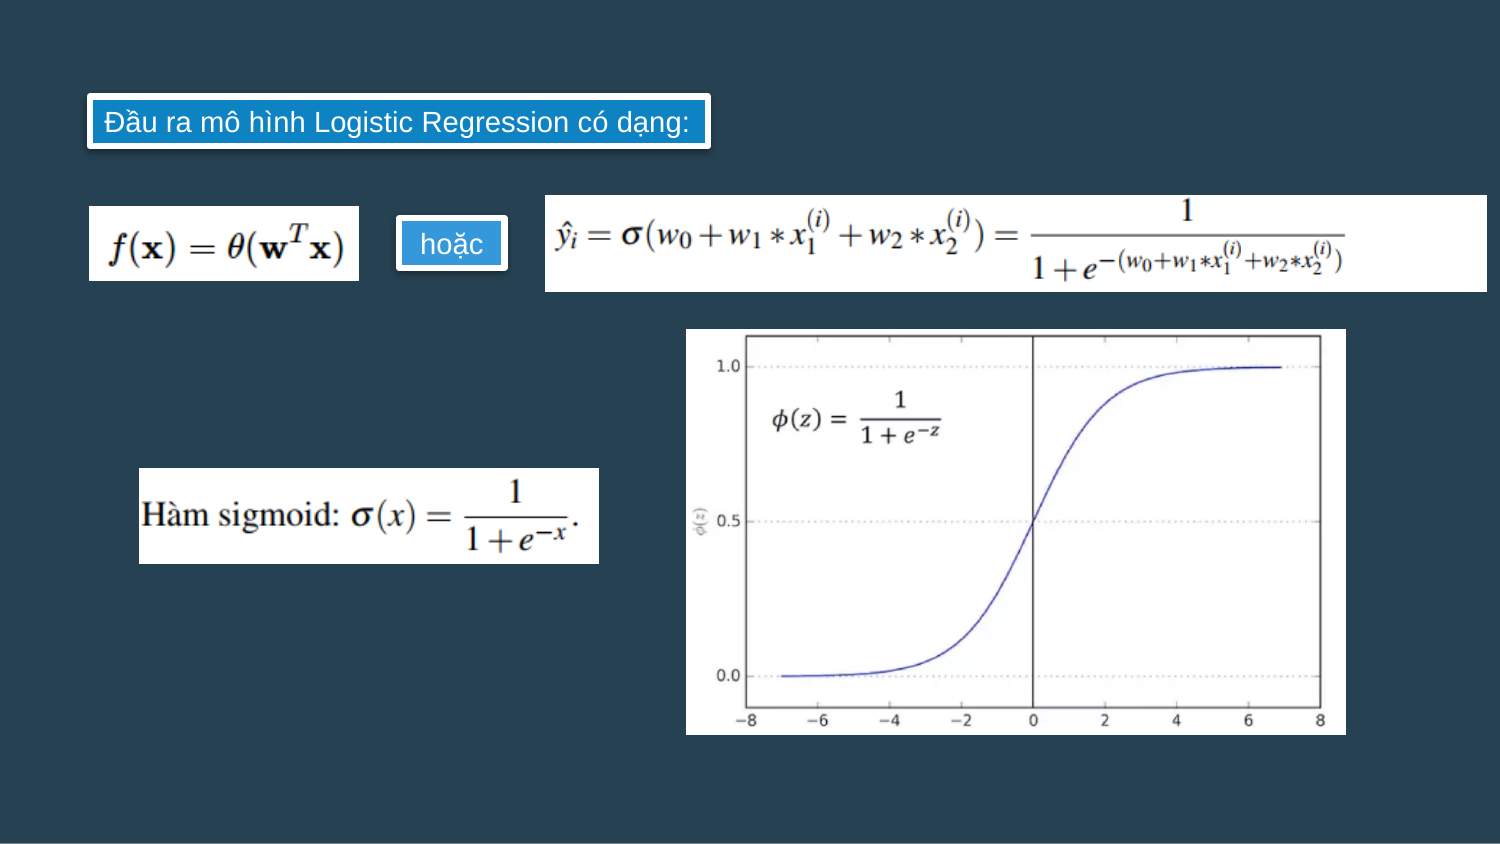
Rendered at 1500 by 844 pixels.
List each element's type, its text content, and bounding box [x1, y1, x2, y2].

picture [545, 195, 1487, 292]
picture [685, 329, 1346, 735]
picture [89, 206, 359, 281]
text_box Đầu ra mô hình Logistic Regression có dạng: [87, 93, 711, 149]
picture [139, 467, 600, 564]
text_box hoặc [396, 215, 508, 271]
